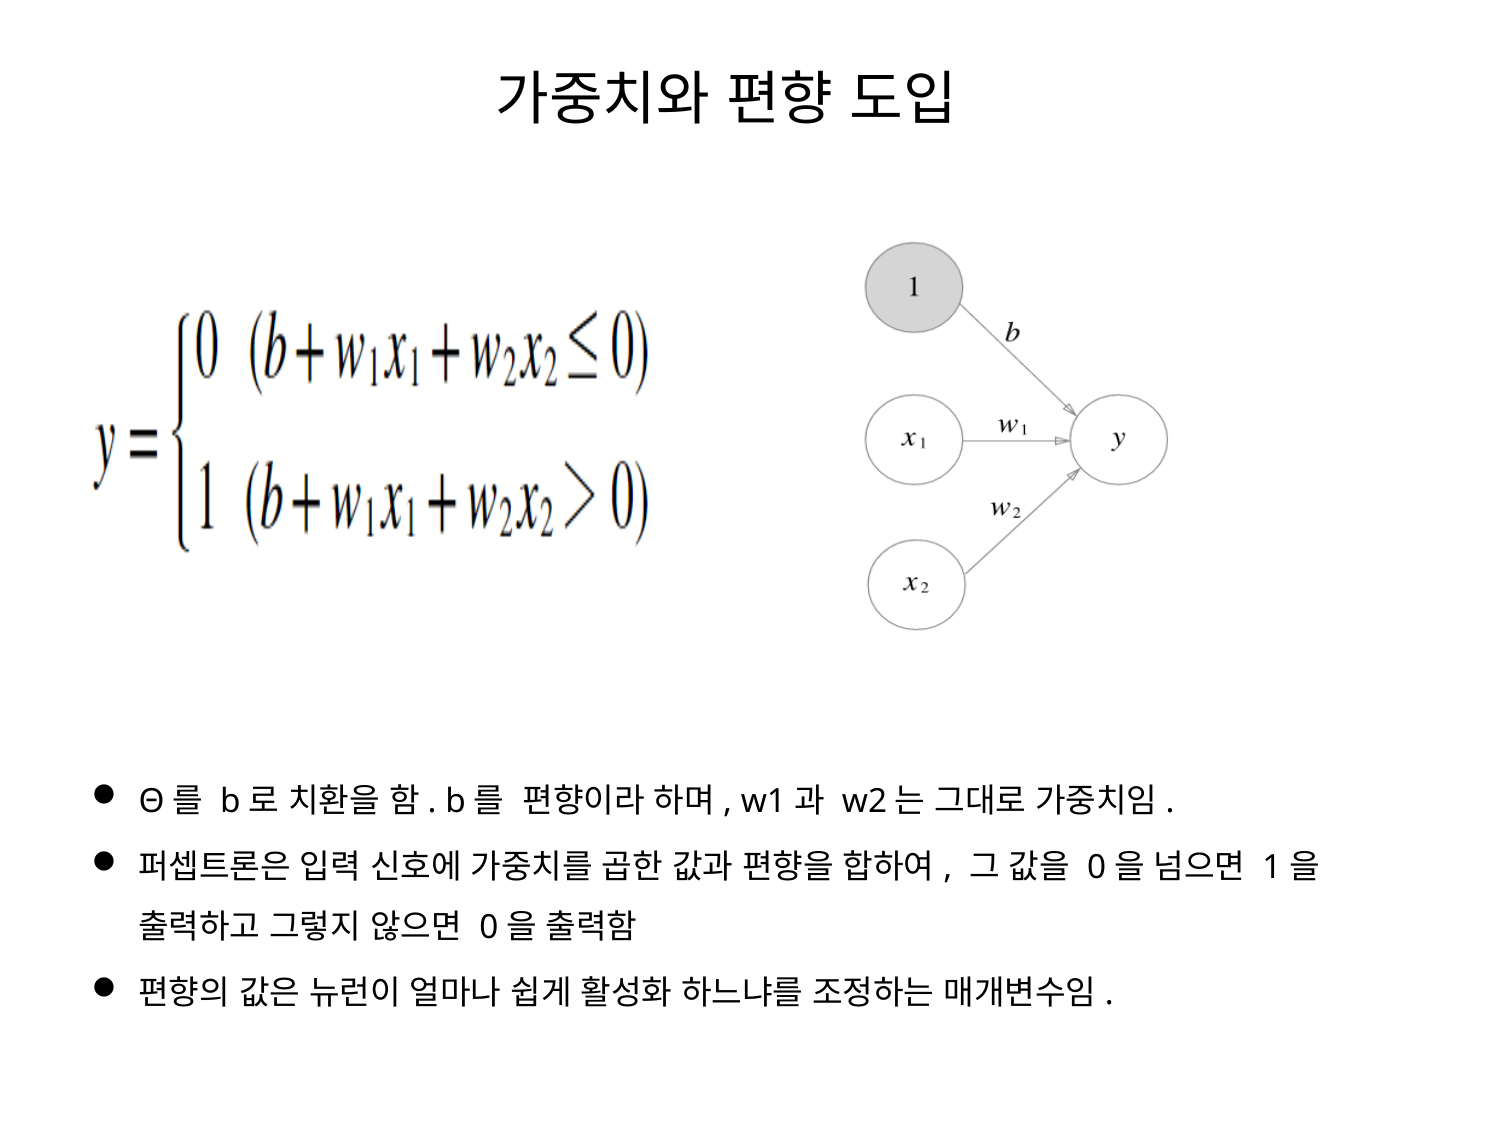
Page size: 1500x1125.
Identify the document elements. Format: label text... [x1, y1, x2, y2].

subtitle Θ를 b로 치환을 함. b를 편향이라 하며, w1과 w2는 그대로 가중치임. 퍼셉트론은 입력 신호에 가중치를 곱한 값과 편향을 합하여, 그 값을 0을 넘으면 1을 출력하고 그렇지 않으면 0을 출력함 편향의 값은 뉴런이 얼마나 쉽게 활성화 하느냐를 조정하는 매개변수임. [76, 751, 1400, 1035]
title 가중치와 편향 도입 [88, 19, 1364, 173]
picture [64, 231, 703, 646]
picture [785, 217, 1231, 668]
